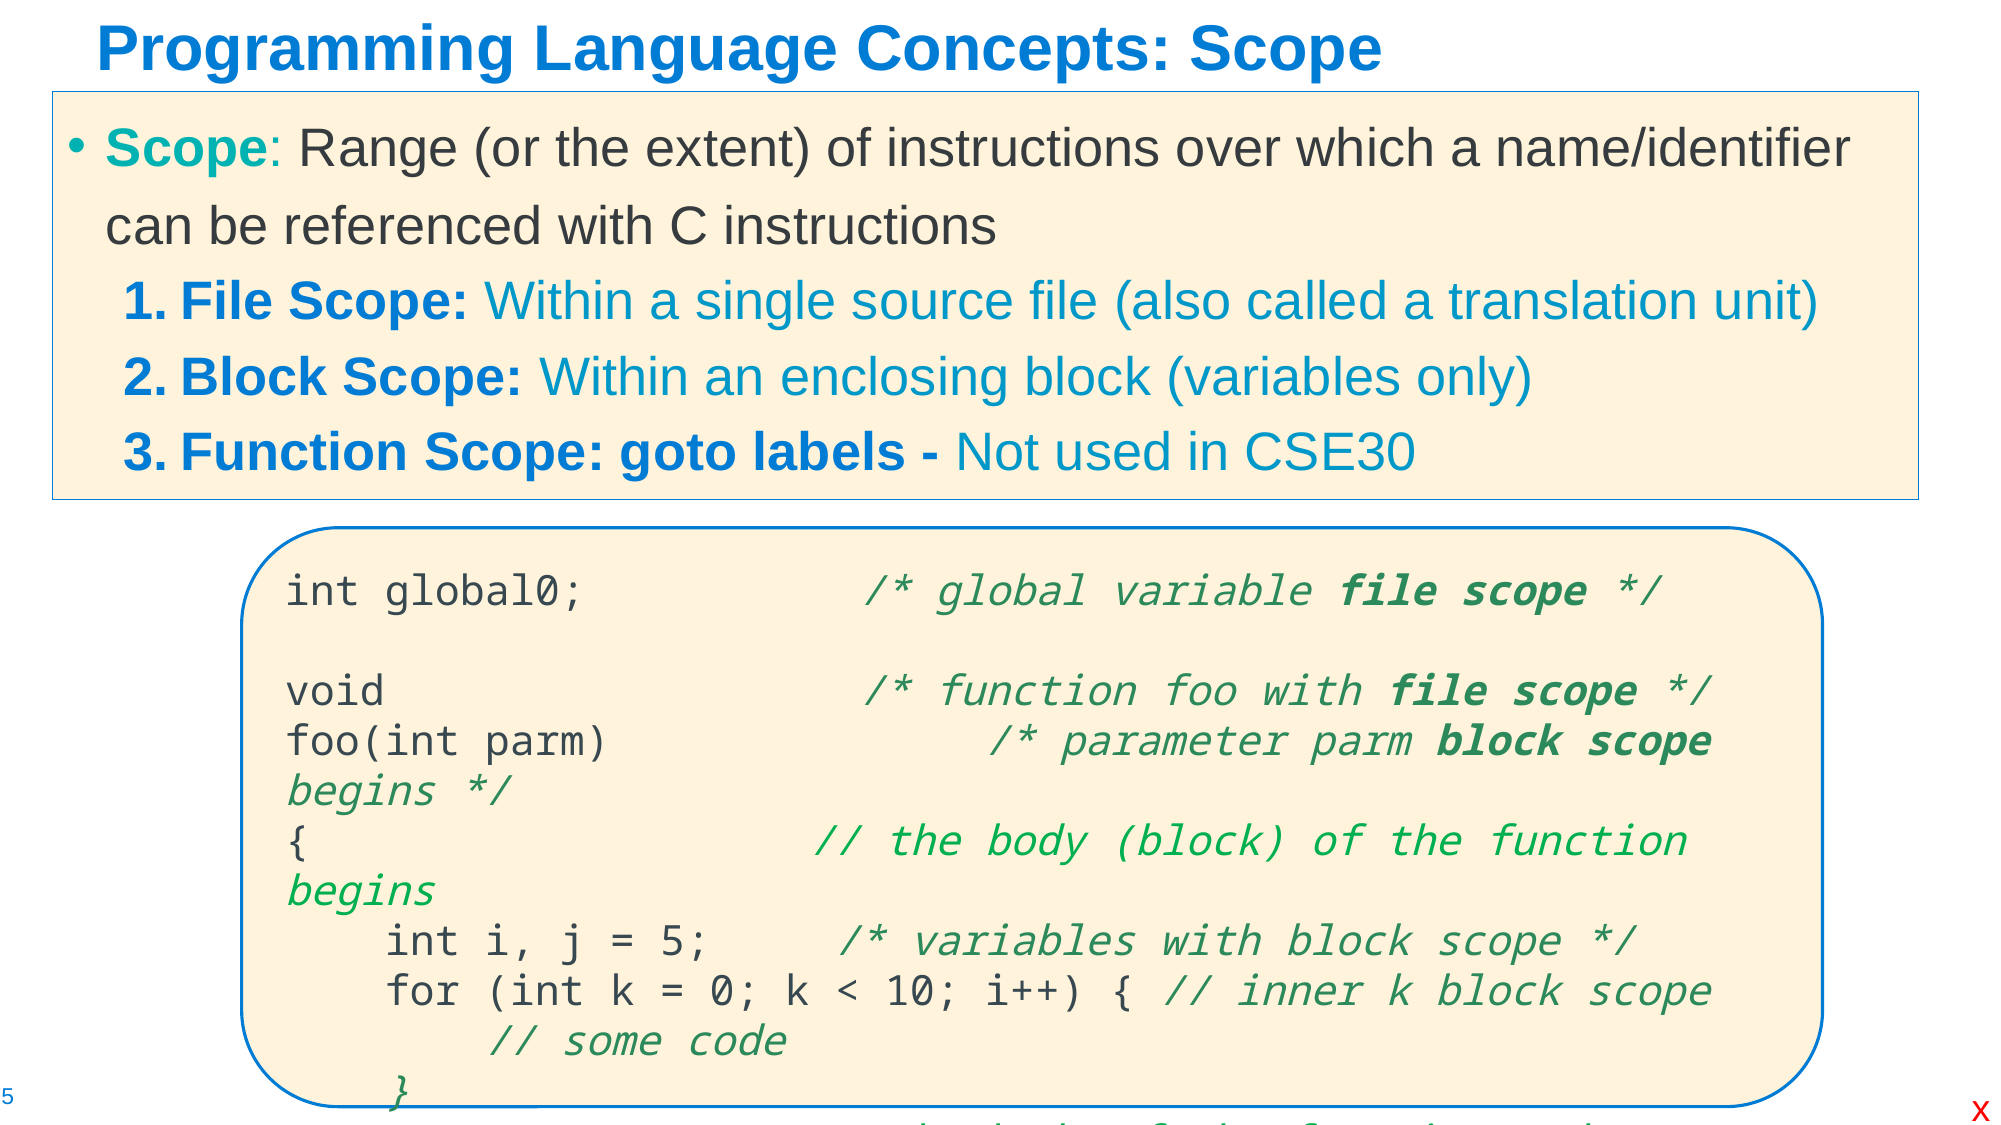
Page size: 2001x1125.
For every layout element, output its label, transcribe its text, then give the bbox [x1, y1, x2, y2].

list Scope: Range (or the extent) of instructions over which a name/identifier can be referenced with C instructions File Scope: Within a single source file (also called a translation unit) Block Scope: Within an enclosing block (variables only) Function Scope: goto labels - Not used in CSE30 [52, 91, 1919, 500]
text_box int global0; /* global variable file scope */ void /* function foo with file scope */ foo(int parm) /* parameter parm block scope begins */ { // the body (block) of the function begins int i, j = 5; /* variables with block scope */ for (int k = 0; k < 10; i++) { // inner k block scope // some code } } // the body of the function ends [241, 527, 1823, 1107]
title Programming Language Concepts: Scope [81, 13, 1807, 92]
text_box x [1956, 1076, 2000, 1125]
